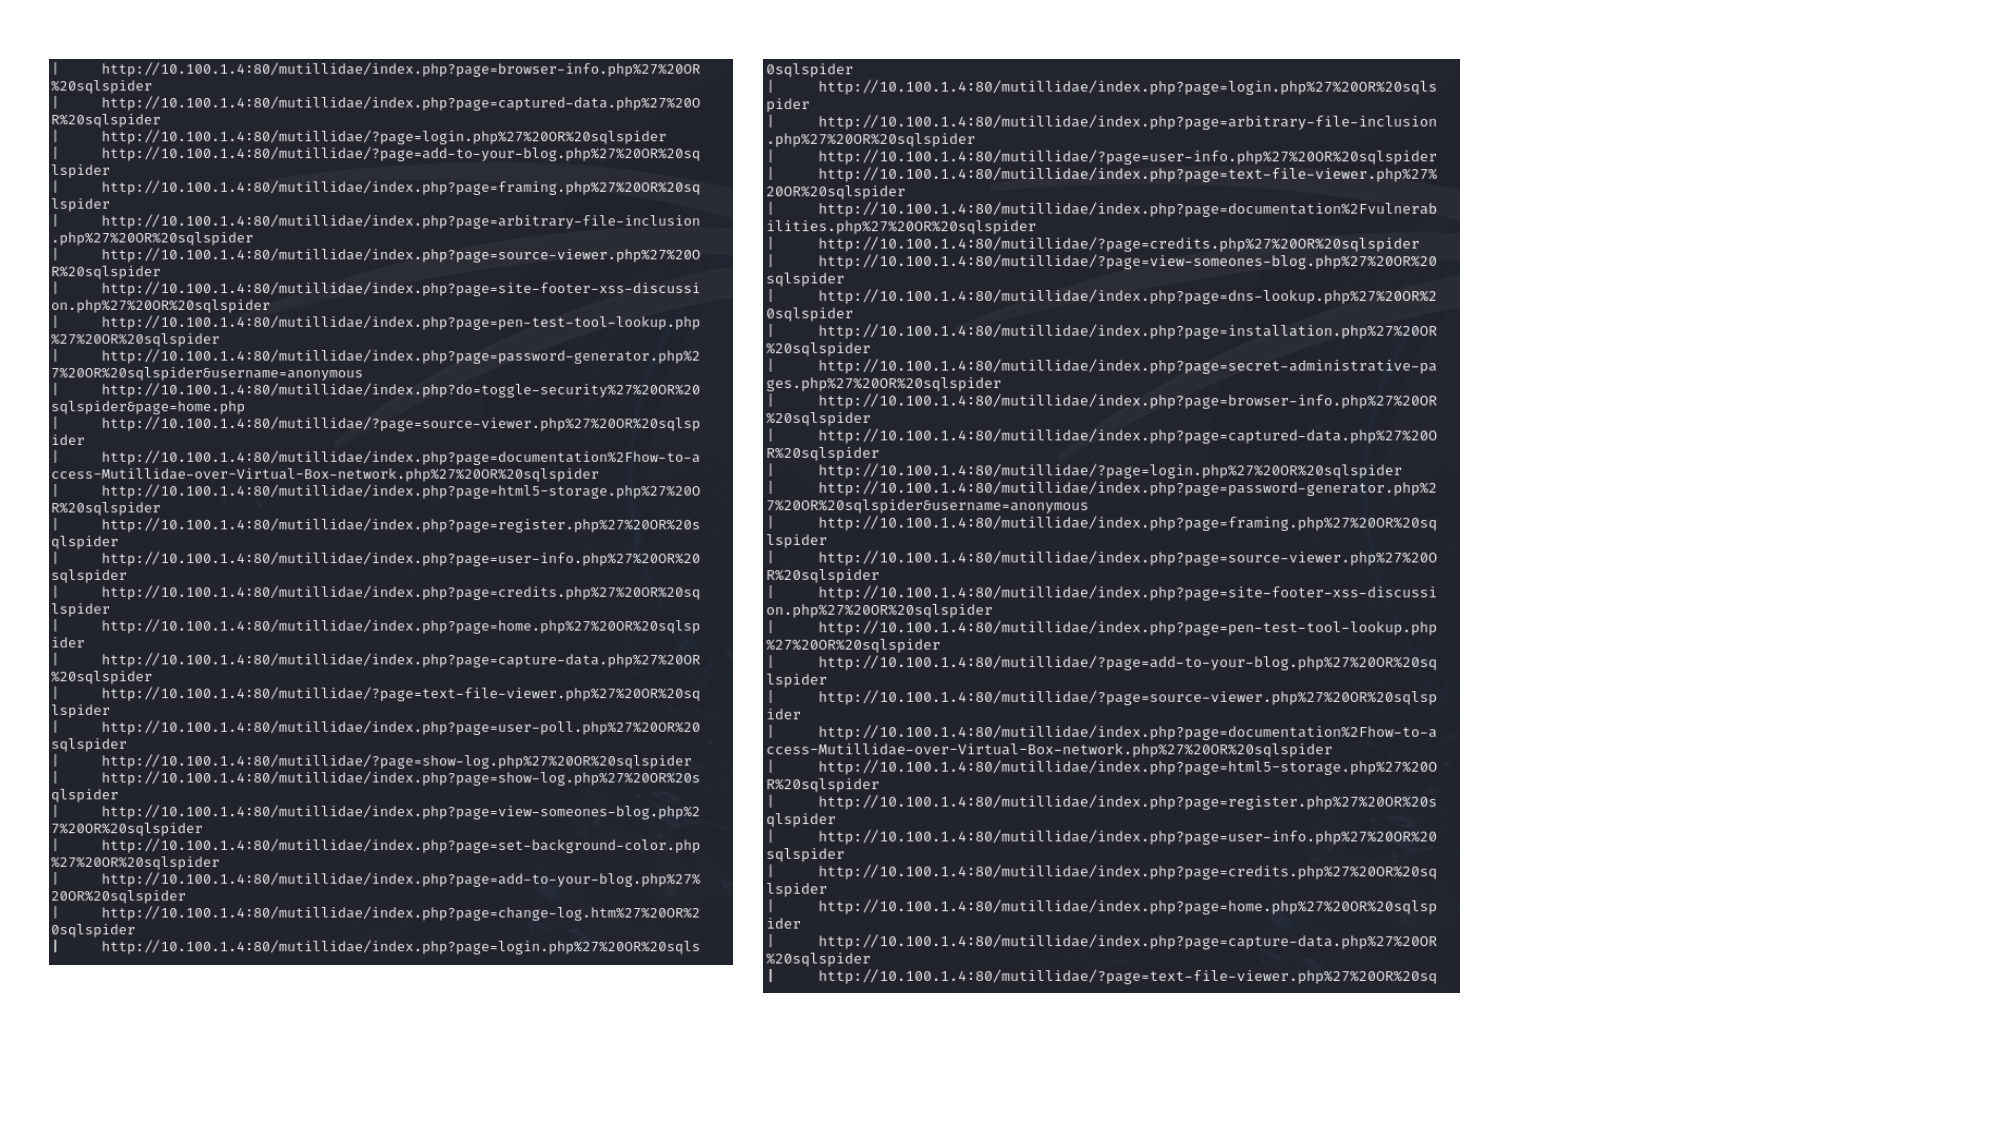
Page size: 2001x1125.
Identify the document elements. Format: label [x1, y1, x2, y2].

list [48, 59, 734, 965]
picture [762, 59, 1461, 994]
